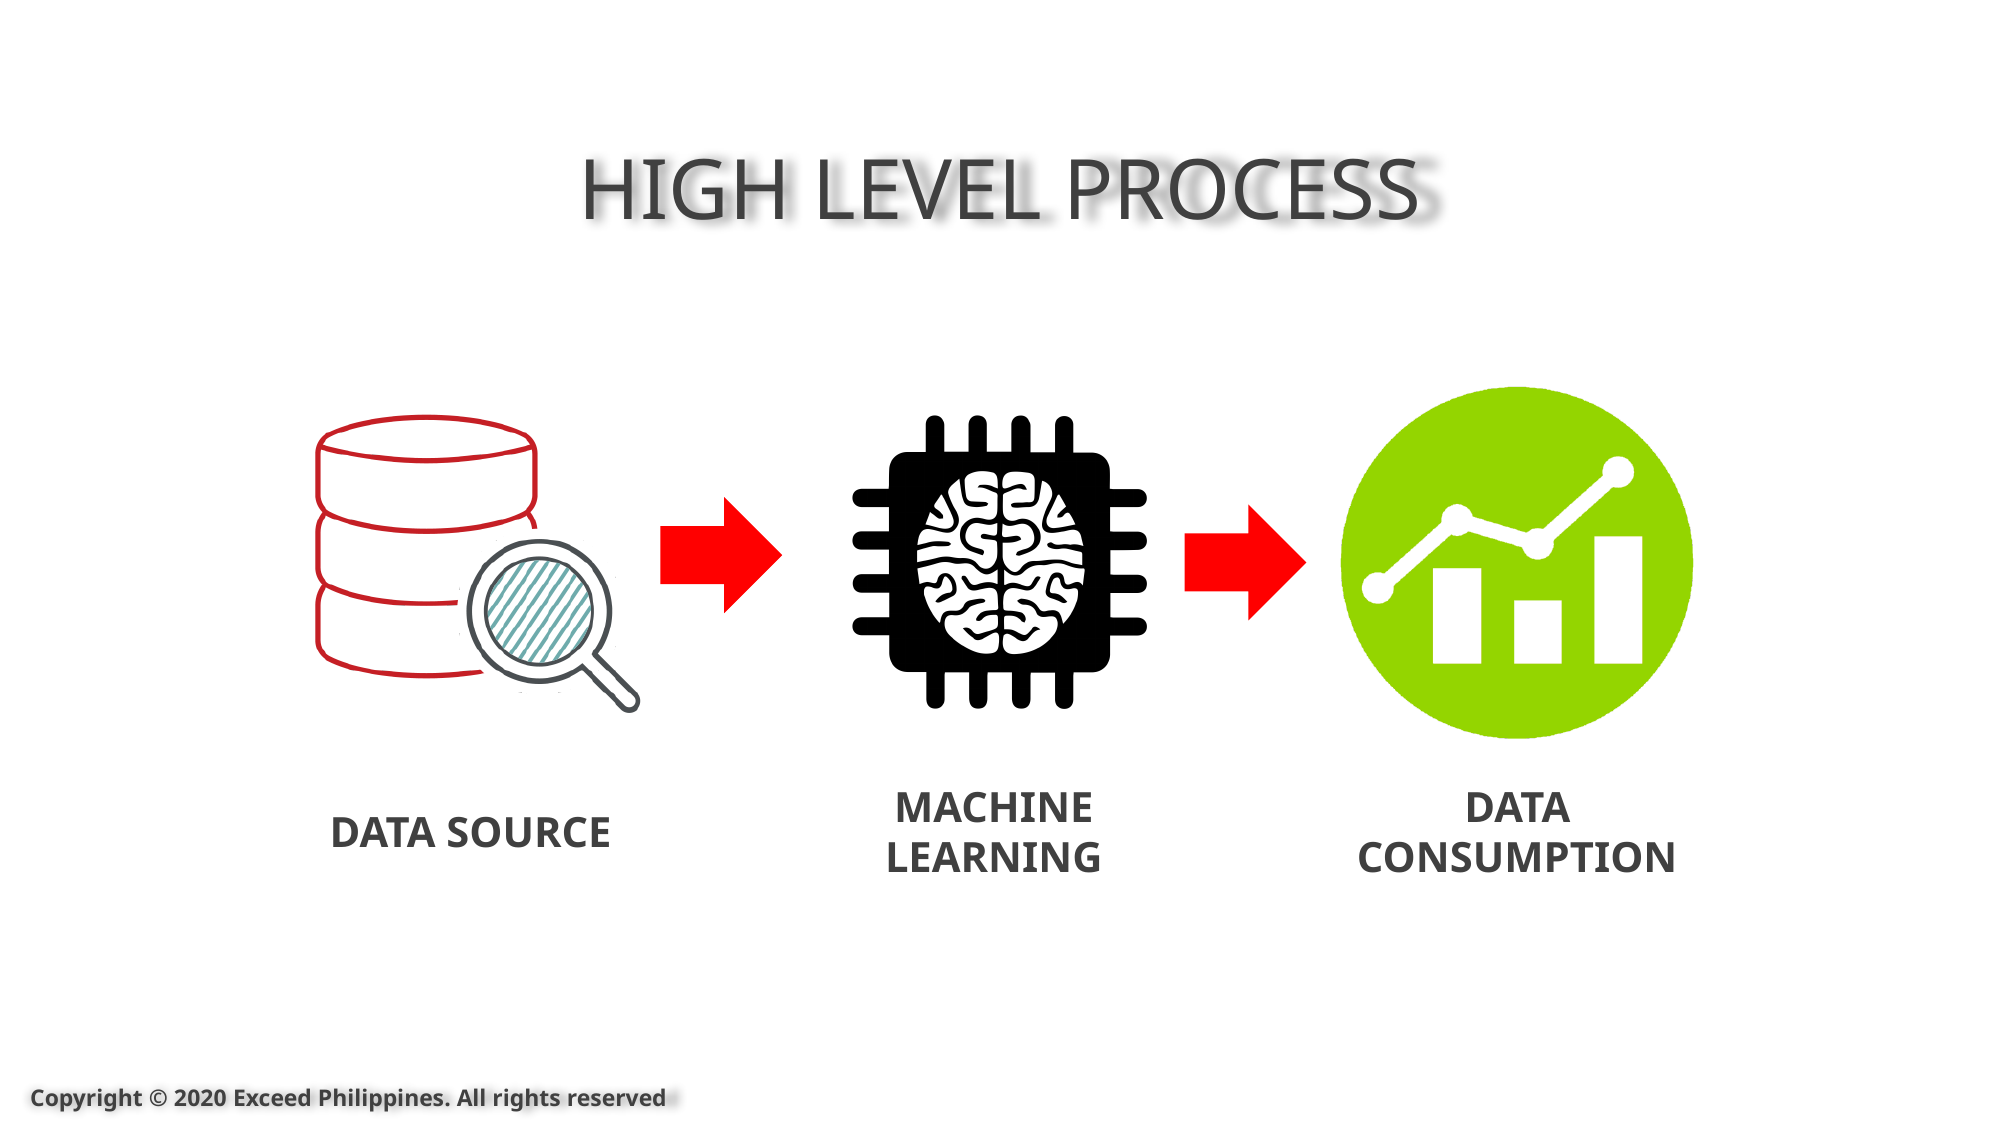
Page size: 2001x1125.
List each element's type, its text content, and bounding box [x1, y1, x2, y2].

picture [848, 411, 1152, 714]
text_box [262, 332, 1752, 765]
text_box [1183, 501, 1308, 623]
text_box DATA SOURCE [287, 798, 654, 863]
text_box [704, 494, 784, 616]
text_box MACHINE LEARNING [810, 773, 1178, 889]
text_box Copyright © 2020 Exceed Philippines. All rights reserved [15, 1075, 1260, 1118]
text_box HIGH LEVEL PROCESS [237, 128, 1763, 244]
text_box DATA CONSUMPTION [1333, 773, 1701, 889]
picture [237, 411, 704, 714]
picture [1339, 384, 1695, 741]
